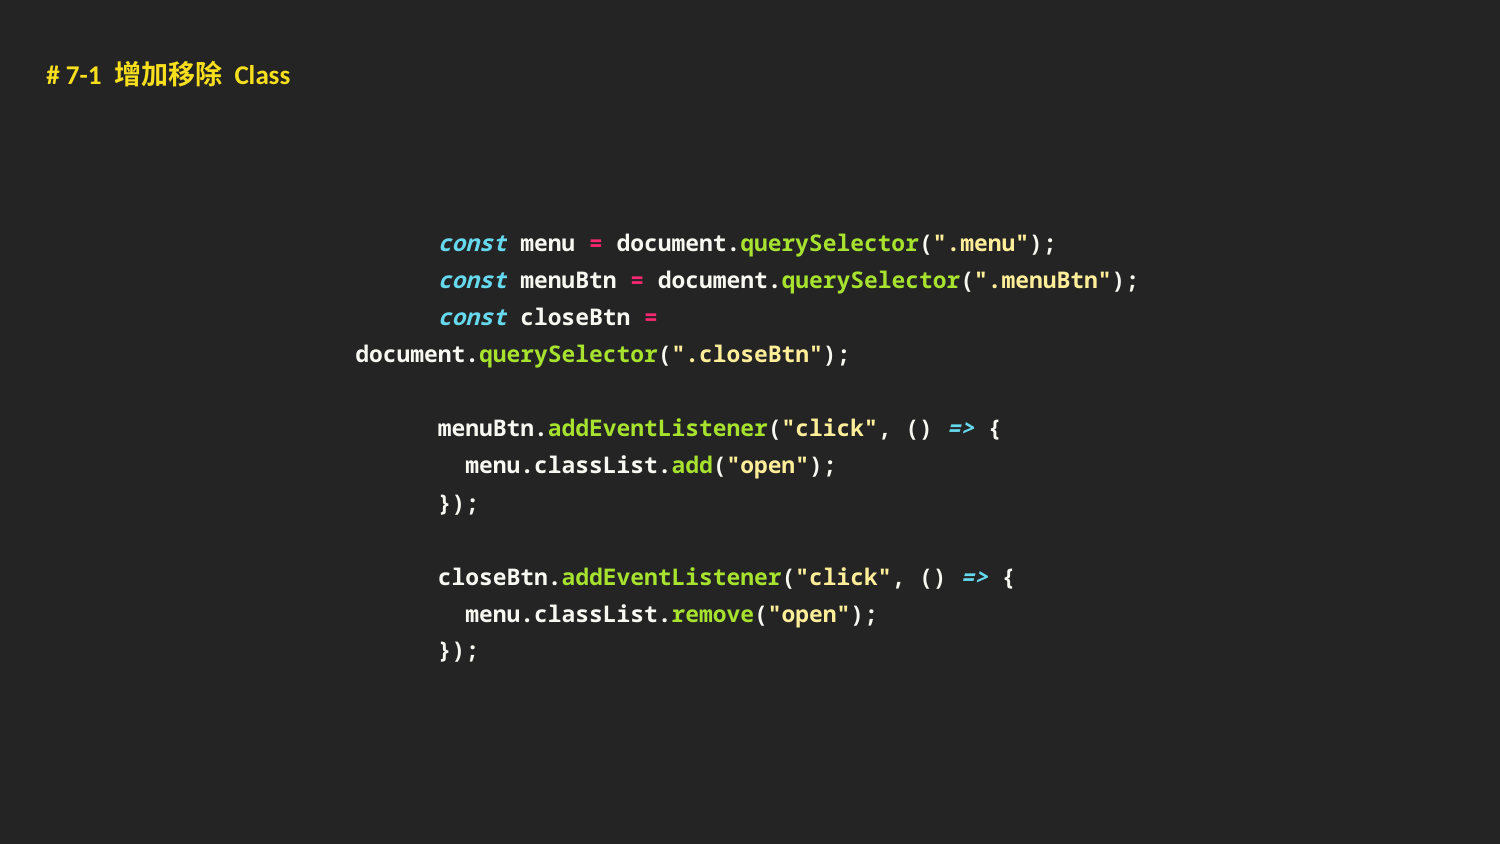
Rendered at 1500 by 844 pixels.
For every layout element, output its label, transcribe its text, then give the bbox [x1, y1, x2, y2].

text_box # 7-1 增加移除 Class [31, 26, 750, 105]
text_box const menu = document.querySelector(".menu"); const menuBtn = document.querySelector(".menuBtn"); const closeBtn = document.querySelector(".closeBtn"); menuBtn.addEventListener("click", () => { menu.classList.add("open"); }); closeBtn.addEventListener("click", () => { menu.classList.remove("open"); }); [340, 204, 1160, 679]
